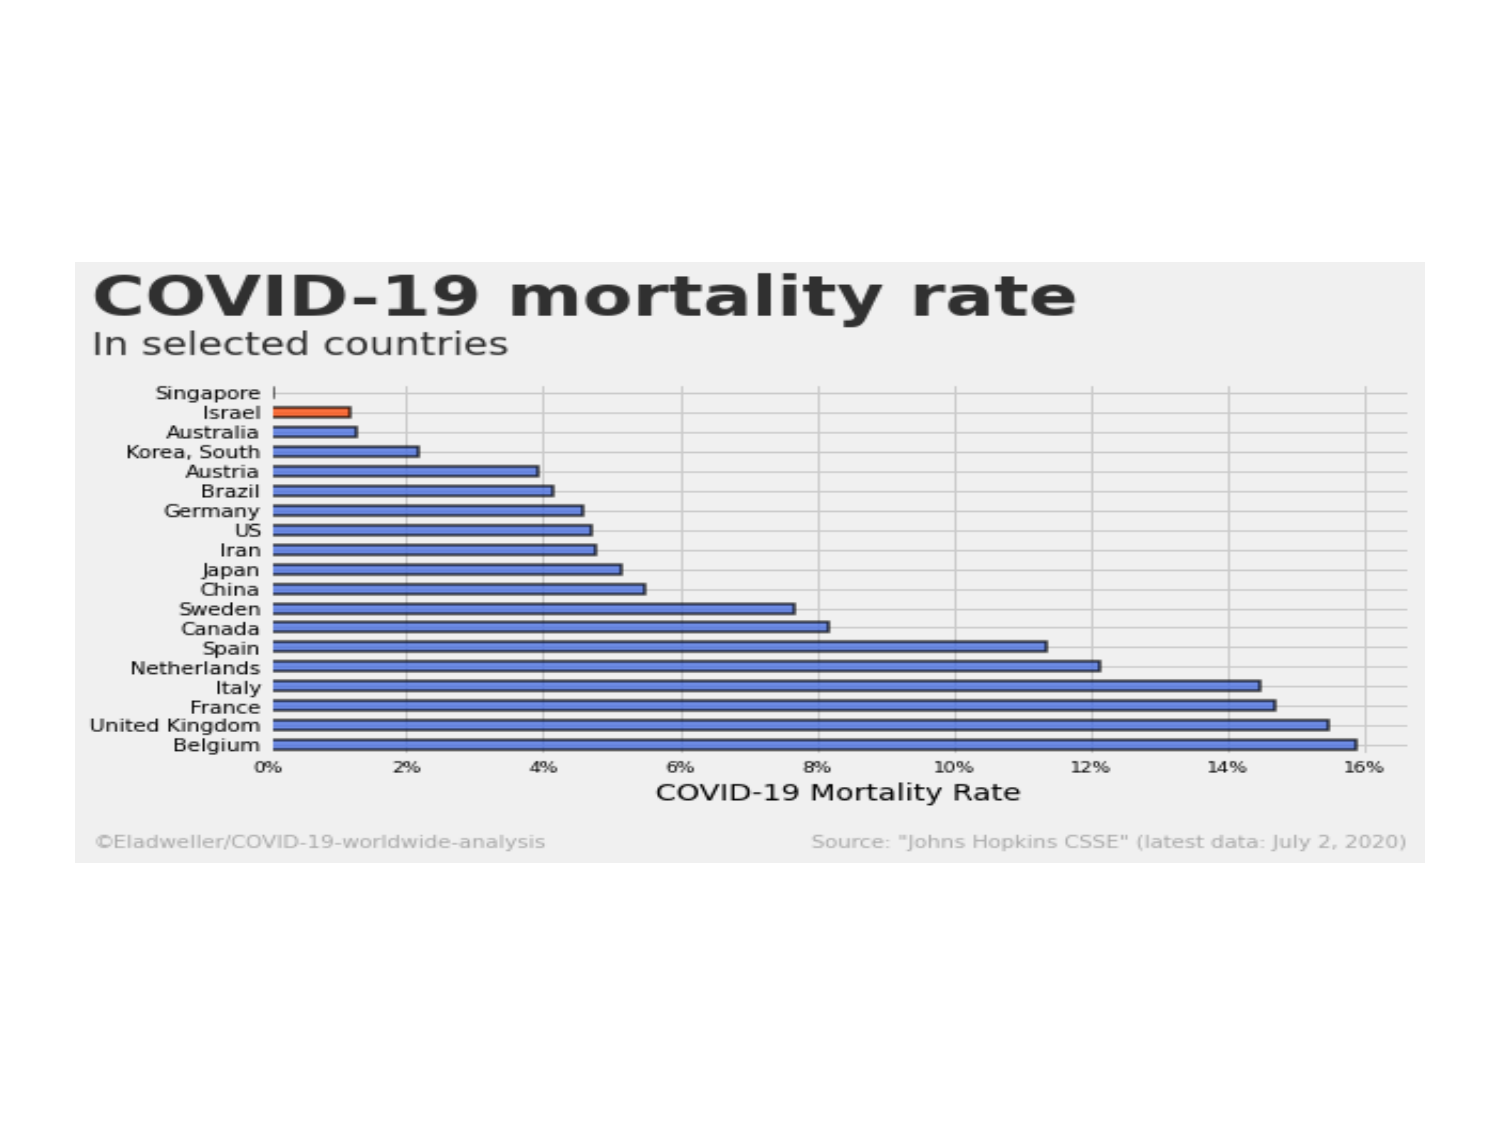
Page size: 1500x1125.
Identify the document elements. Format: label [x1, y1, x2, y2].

picture [74, 262, 1426, 863]
